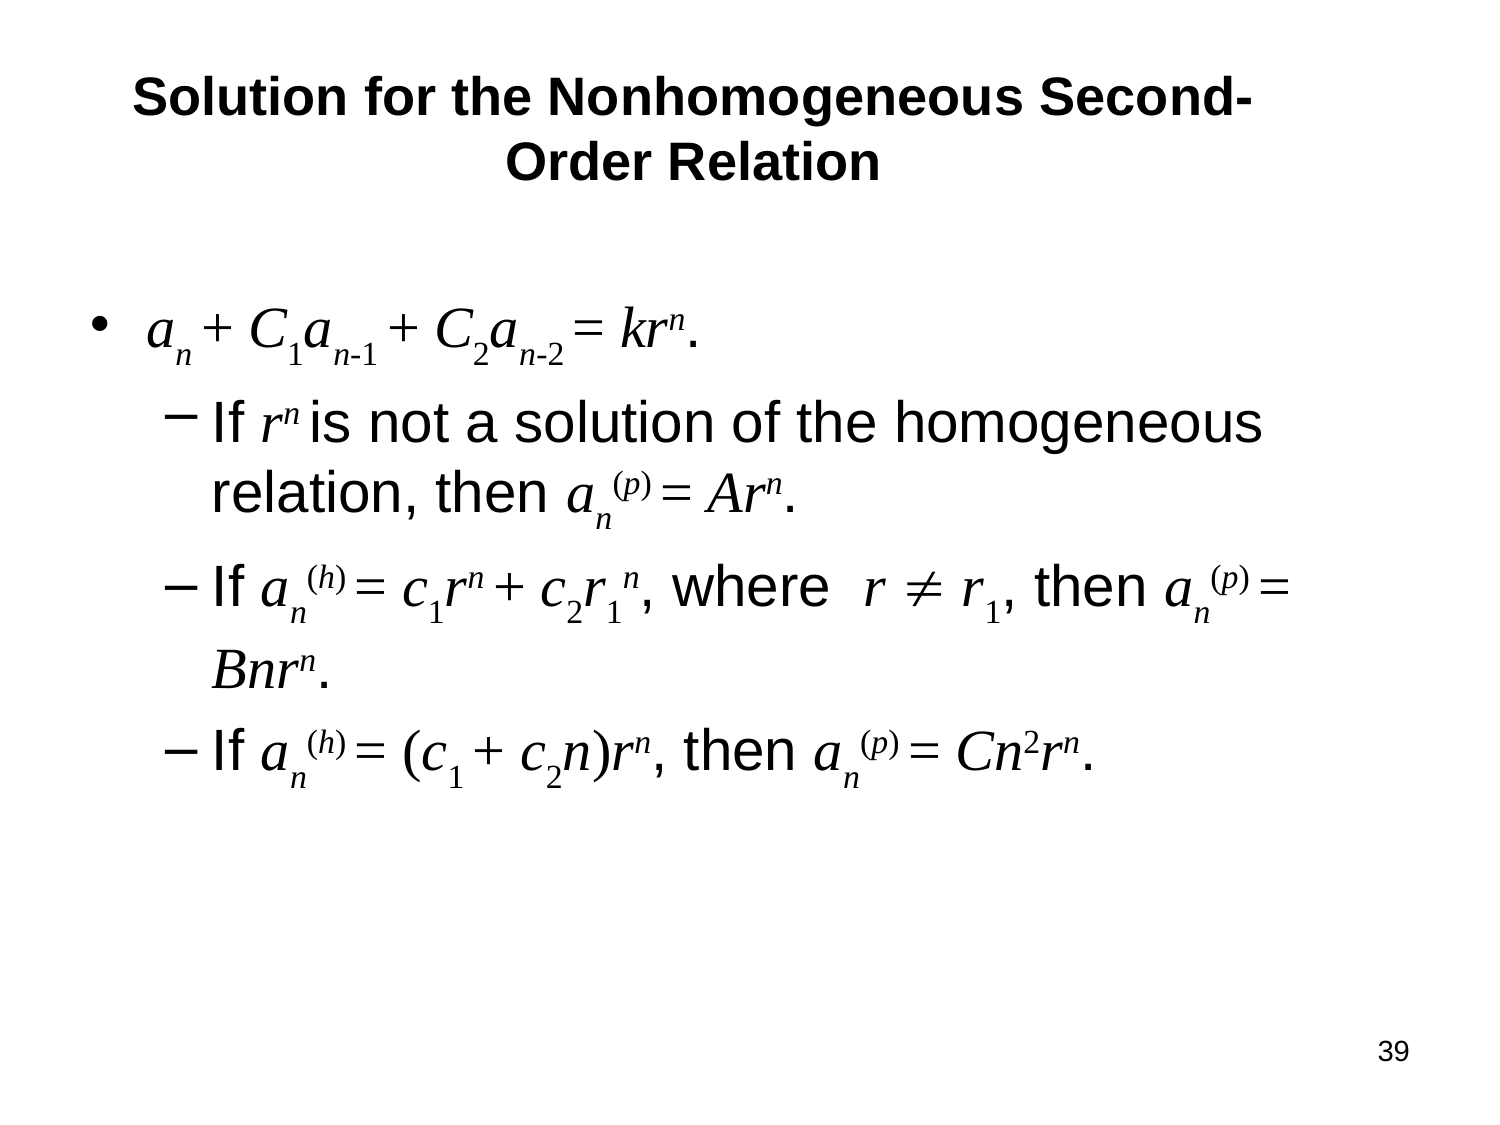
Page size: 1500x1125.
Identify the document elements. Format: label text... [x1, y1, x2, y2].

title Solution for the Nonhomogeneous Second-Order Relation [75, 20, 1313, 233]
slide_number 39 [1074, 1024, 1425, 1103]
list an + C1an-1 + C2an-2 = krn. If rn is not a solution of the homogeneous relation, then an(p) = Arn. If an(h) = c1rn + c2r1n, where r  r1, then an(p) = Bnrn. If an(h) = (c1 + c2n)rn, then an(p) = Cn2rn. [75, 282, 1412, 1006]
